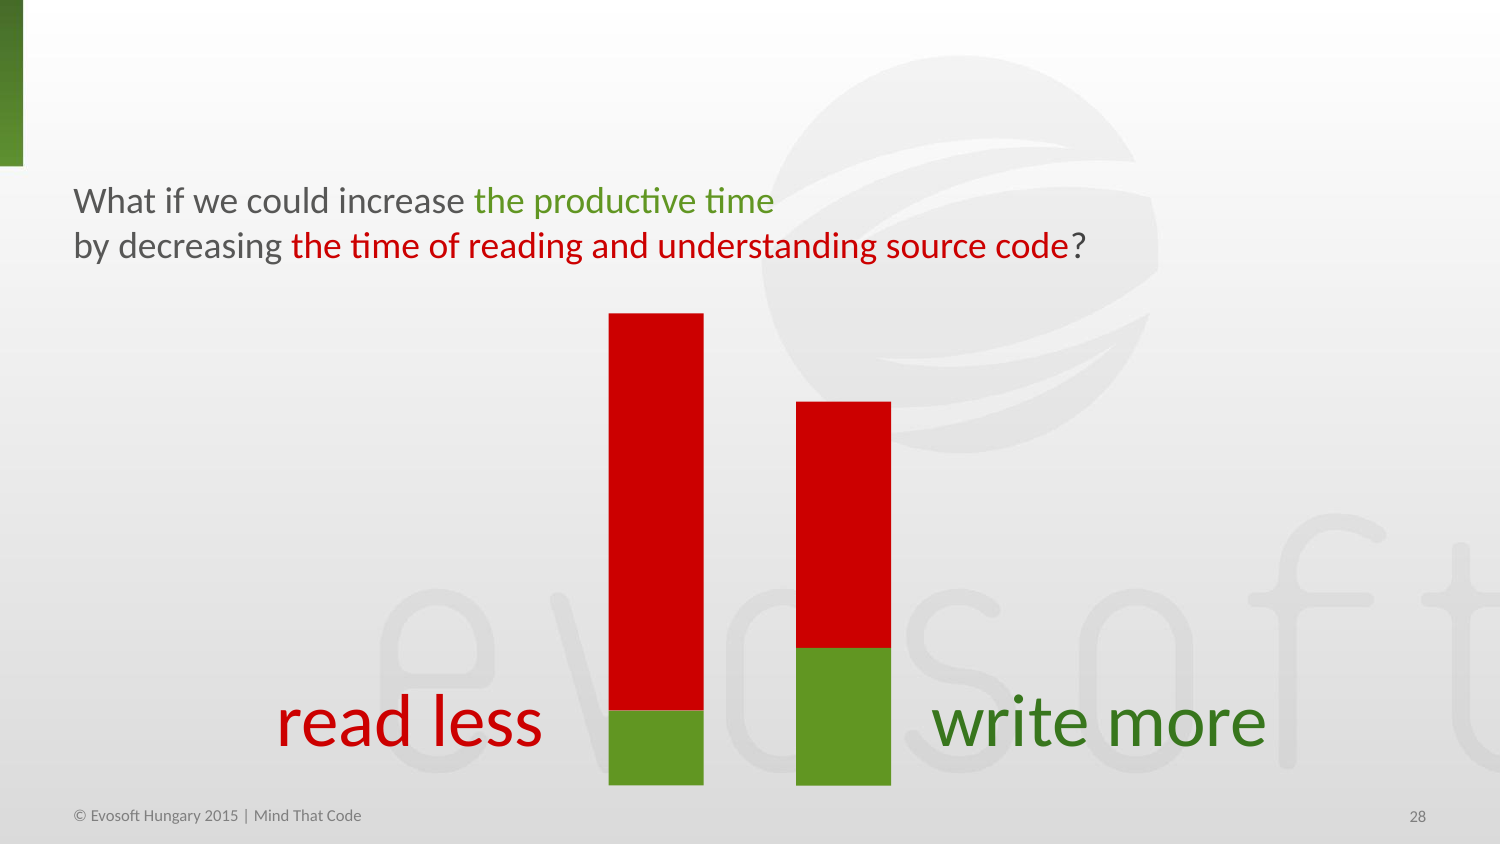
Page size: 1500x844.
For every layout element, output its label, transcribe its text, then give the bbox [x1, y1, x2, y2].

text_box read less [228, 656, 560, 786]
text_box [796, 647, 892, 786]
text_box [608, 711, 704, 786]
text_box [796, 401, 892, 647]
text_box [608, 313, 704, 711]
picture [0, 0, 1500, 844]
list What if we could increase the productive time by decreasing the time of reading and understanding source code? [73, 168, 1427, 786]
text_box write more [915, 656, 1313, 786]
